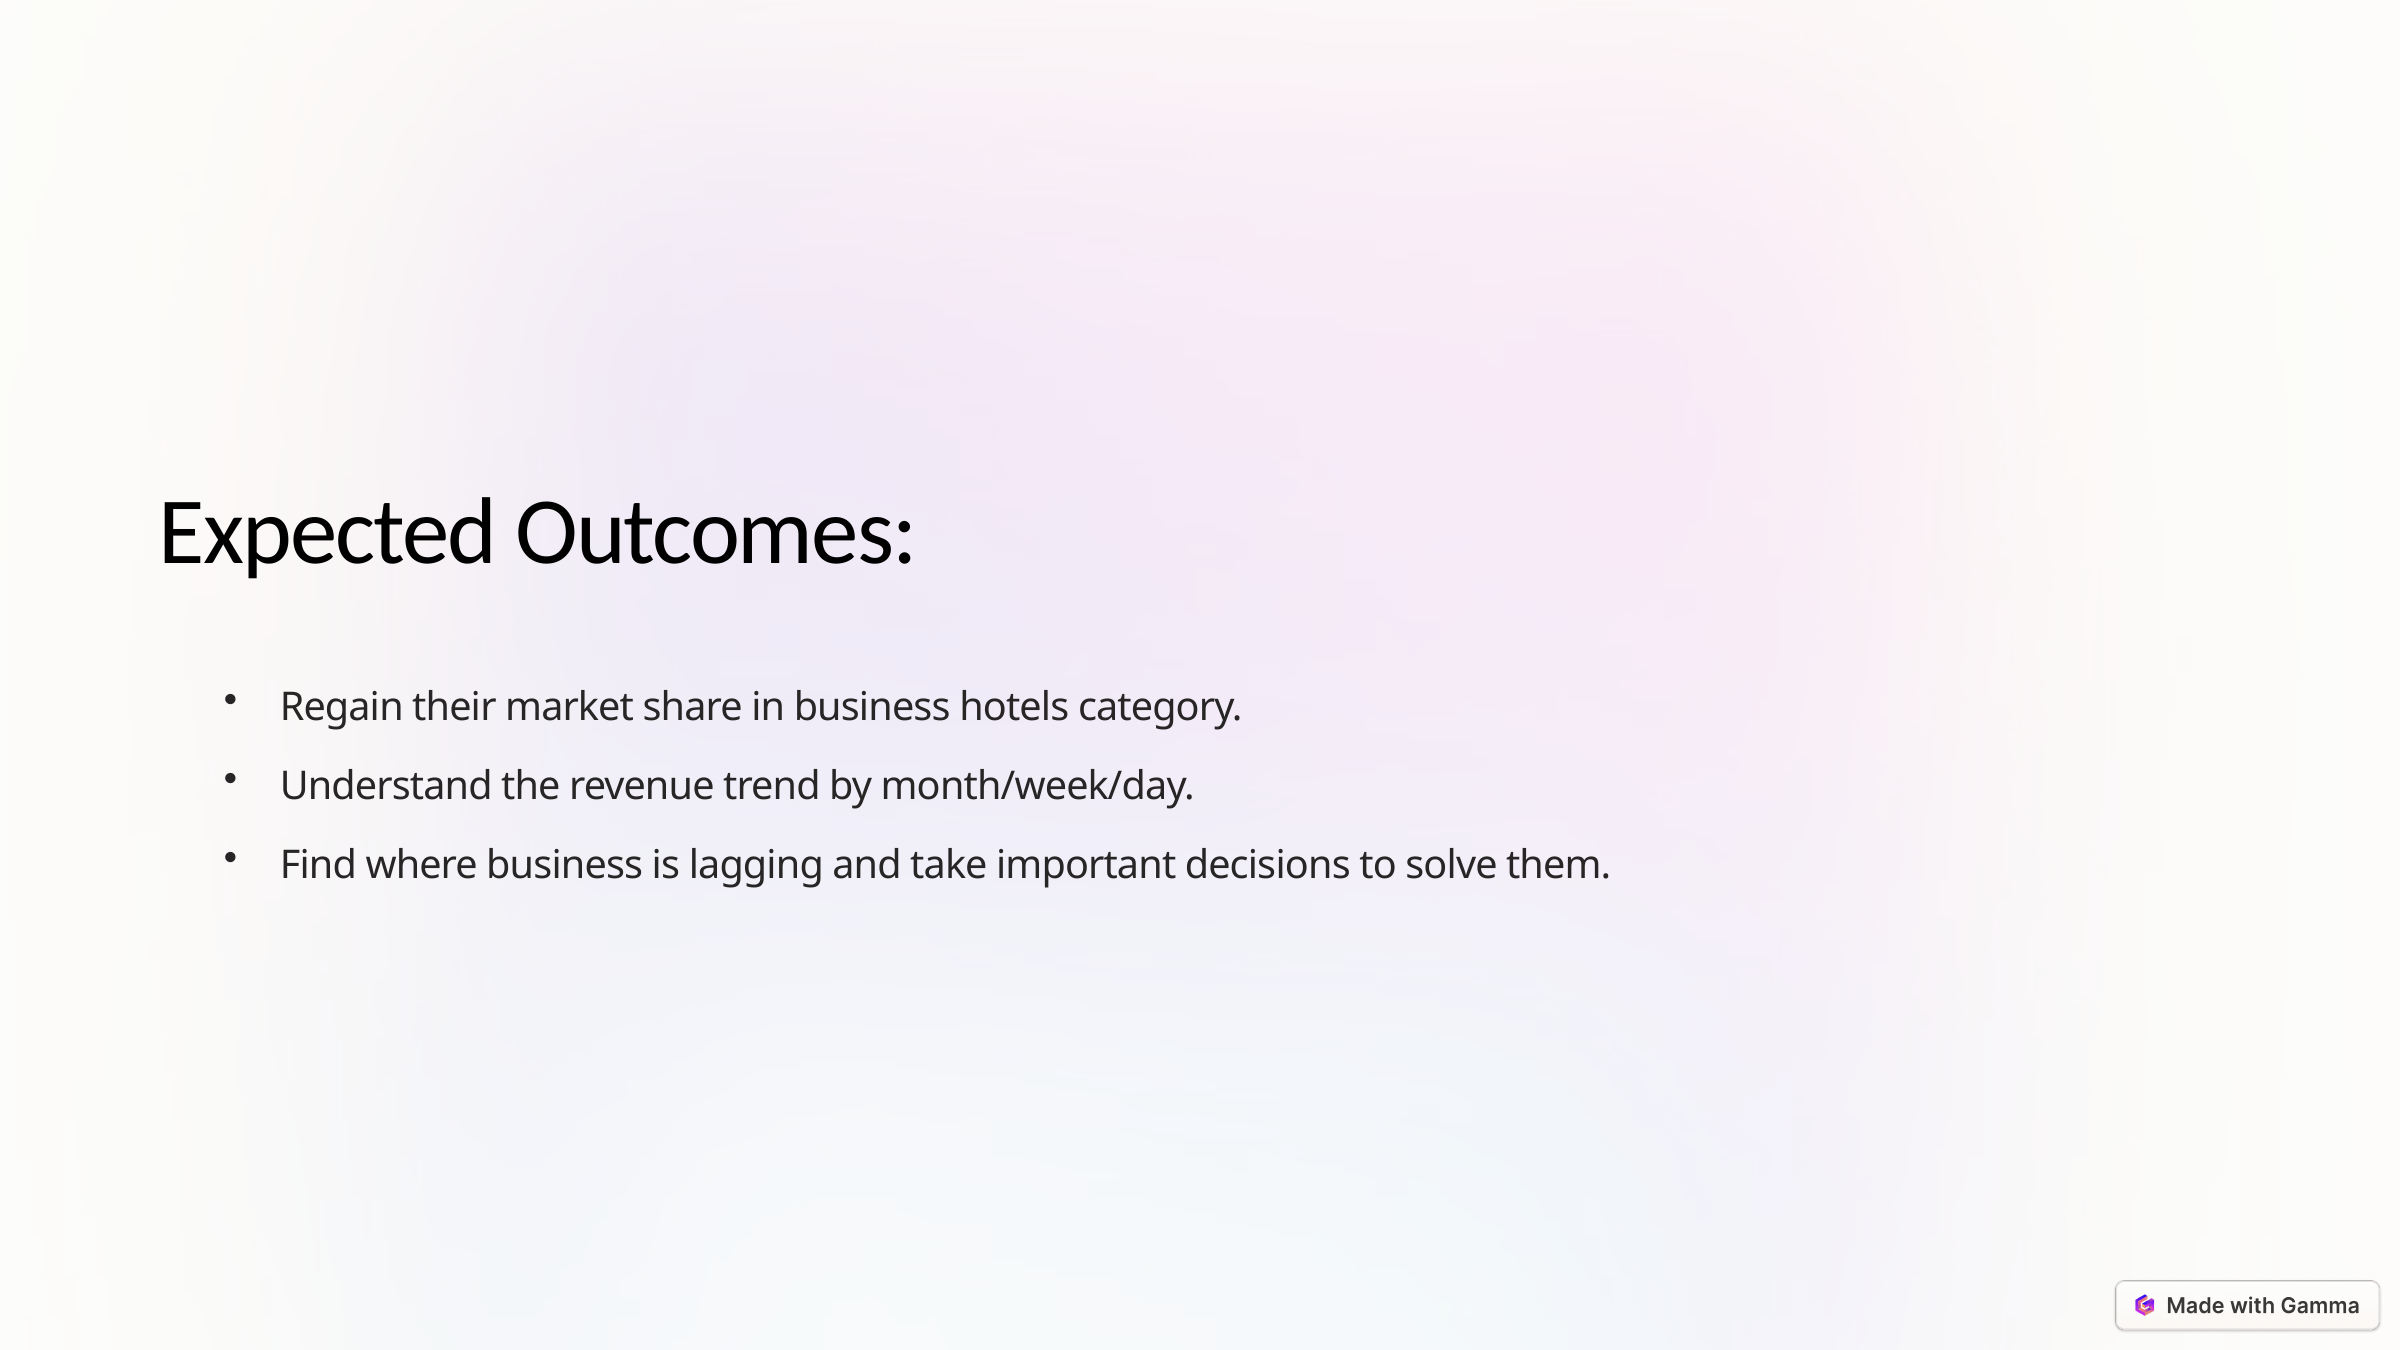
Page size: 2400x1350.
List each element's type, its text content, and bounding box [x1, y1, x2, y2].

text_box Expected Outcomes: [158, 463, 1112, 583]
text_box Understand the revenue trend by month/week/day. [223, 742, 2242, 808]
text_box Regain their market share in business hotels category. [223, 663, 2242, 729]
picture [2106, 1271, 2389, 1339]
text_box Find where business is lagging and take important decisions to solve them. [223, 821, 2242, 887]
